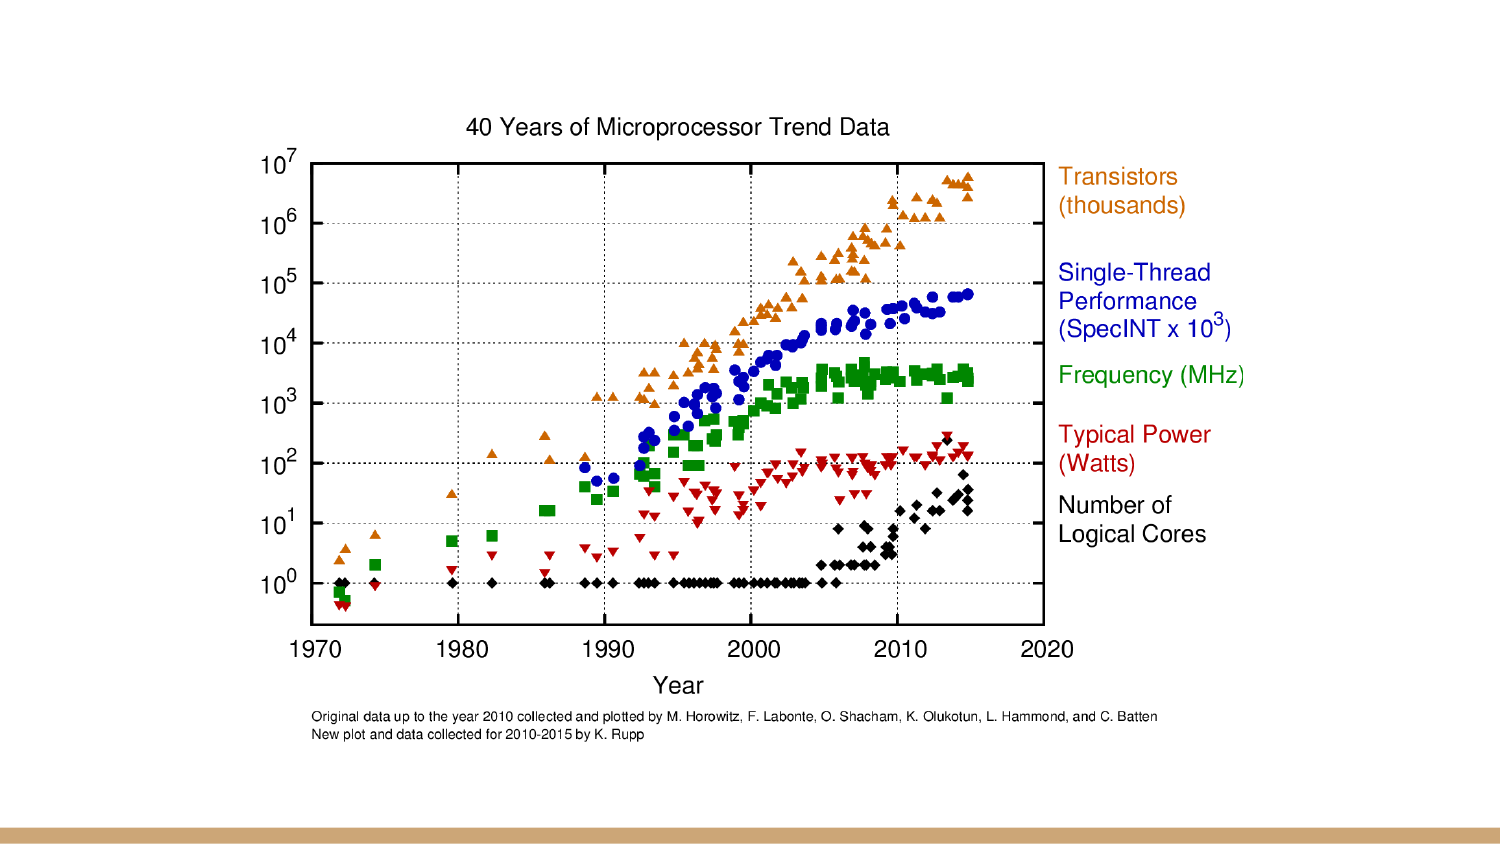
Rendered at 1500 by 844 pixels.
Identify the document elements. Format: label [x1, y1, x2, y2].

picture [257, 99, 1243, 744]
